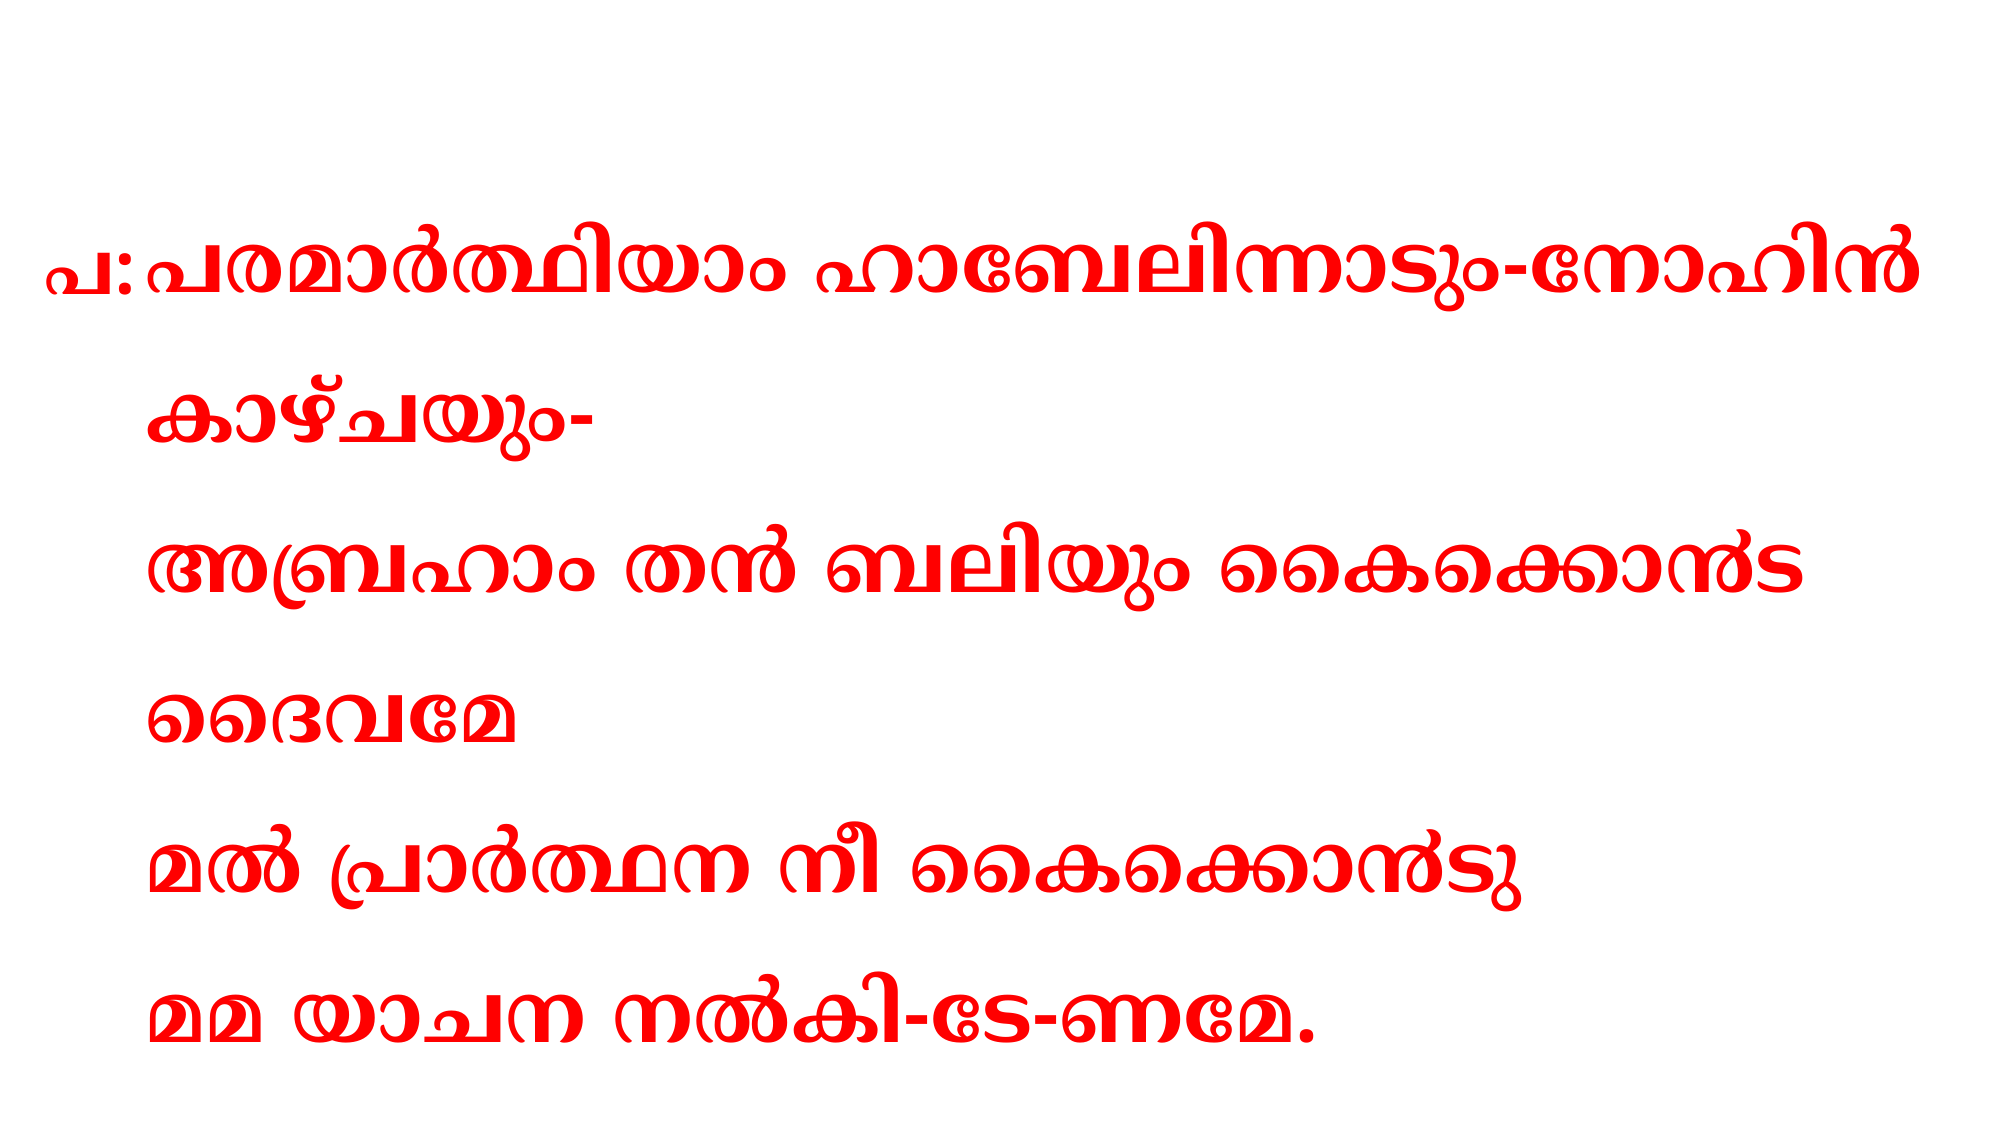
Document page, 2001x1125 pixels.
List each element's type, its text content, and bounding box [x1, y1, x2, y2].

text_box [273, 155, 407, 333]
text_box പ: [38, 171, 143, 315]
text_box പരമാര്‍ത്ഥിയാം ഹാബേലിന്നാടും-നോഹിന്‍ കാഴ്ചയും- അബ്രഹാം തന്‍ ബലിയും കൈക്കൊ൯ട ദൈവമേ മല്‍ പ്രാര്‍ത്ഥന നീ കൈക്കൊ൯ടു മമ യാചന നല്‍കി-ടേ-ണമേ. [134, 148, 2000, 1071]
